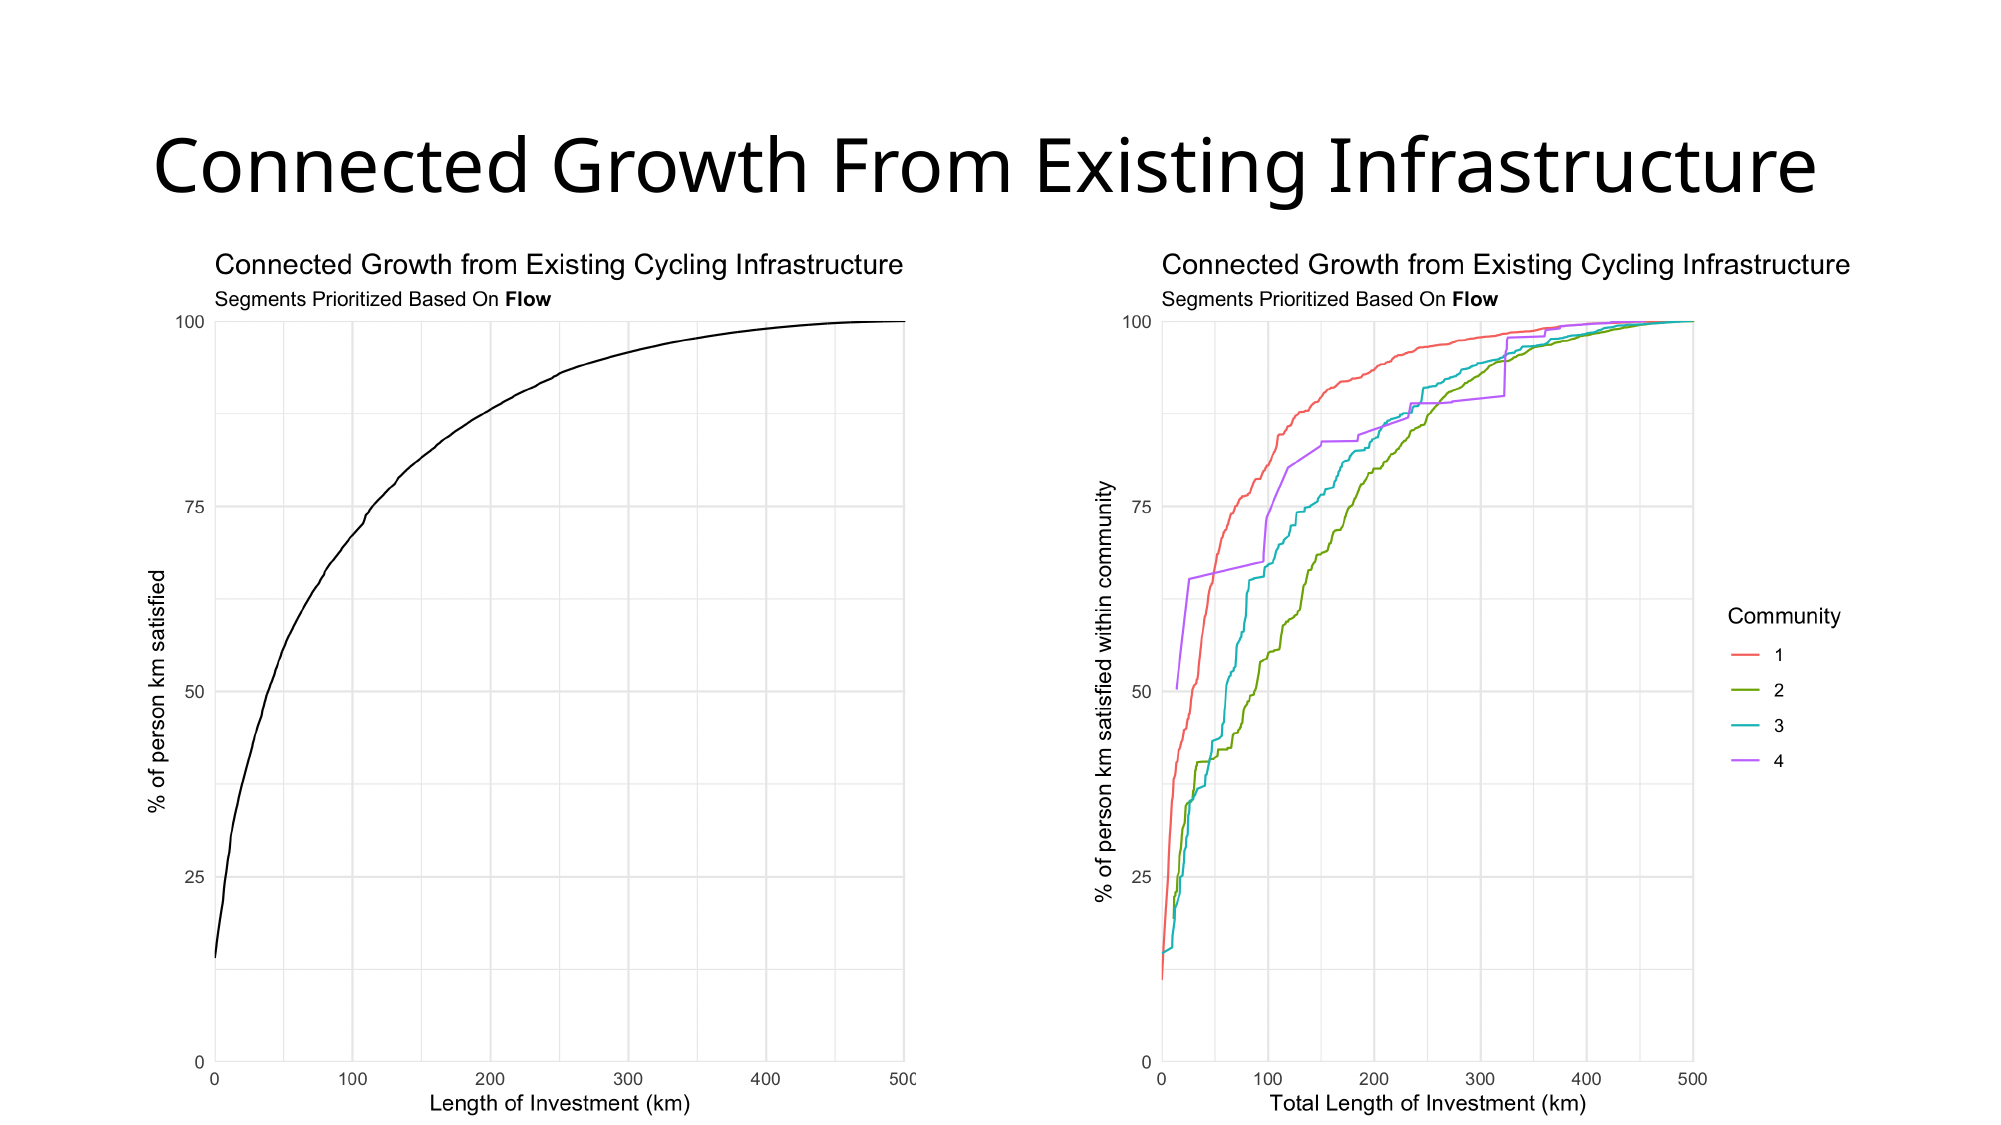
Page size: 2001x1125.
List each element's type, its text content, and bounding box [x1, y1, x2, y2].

title Connected Growth From Existing Infrastructure [137, 59, 1863, 278]
picture [137, 242, 916, 1125]
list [1084, 242, 1863, 1125]
